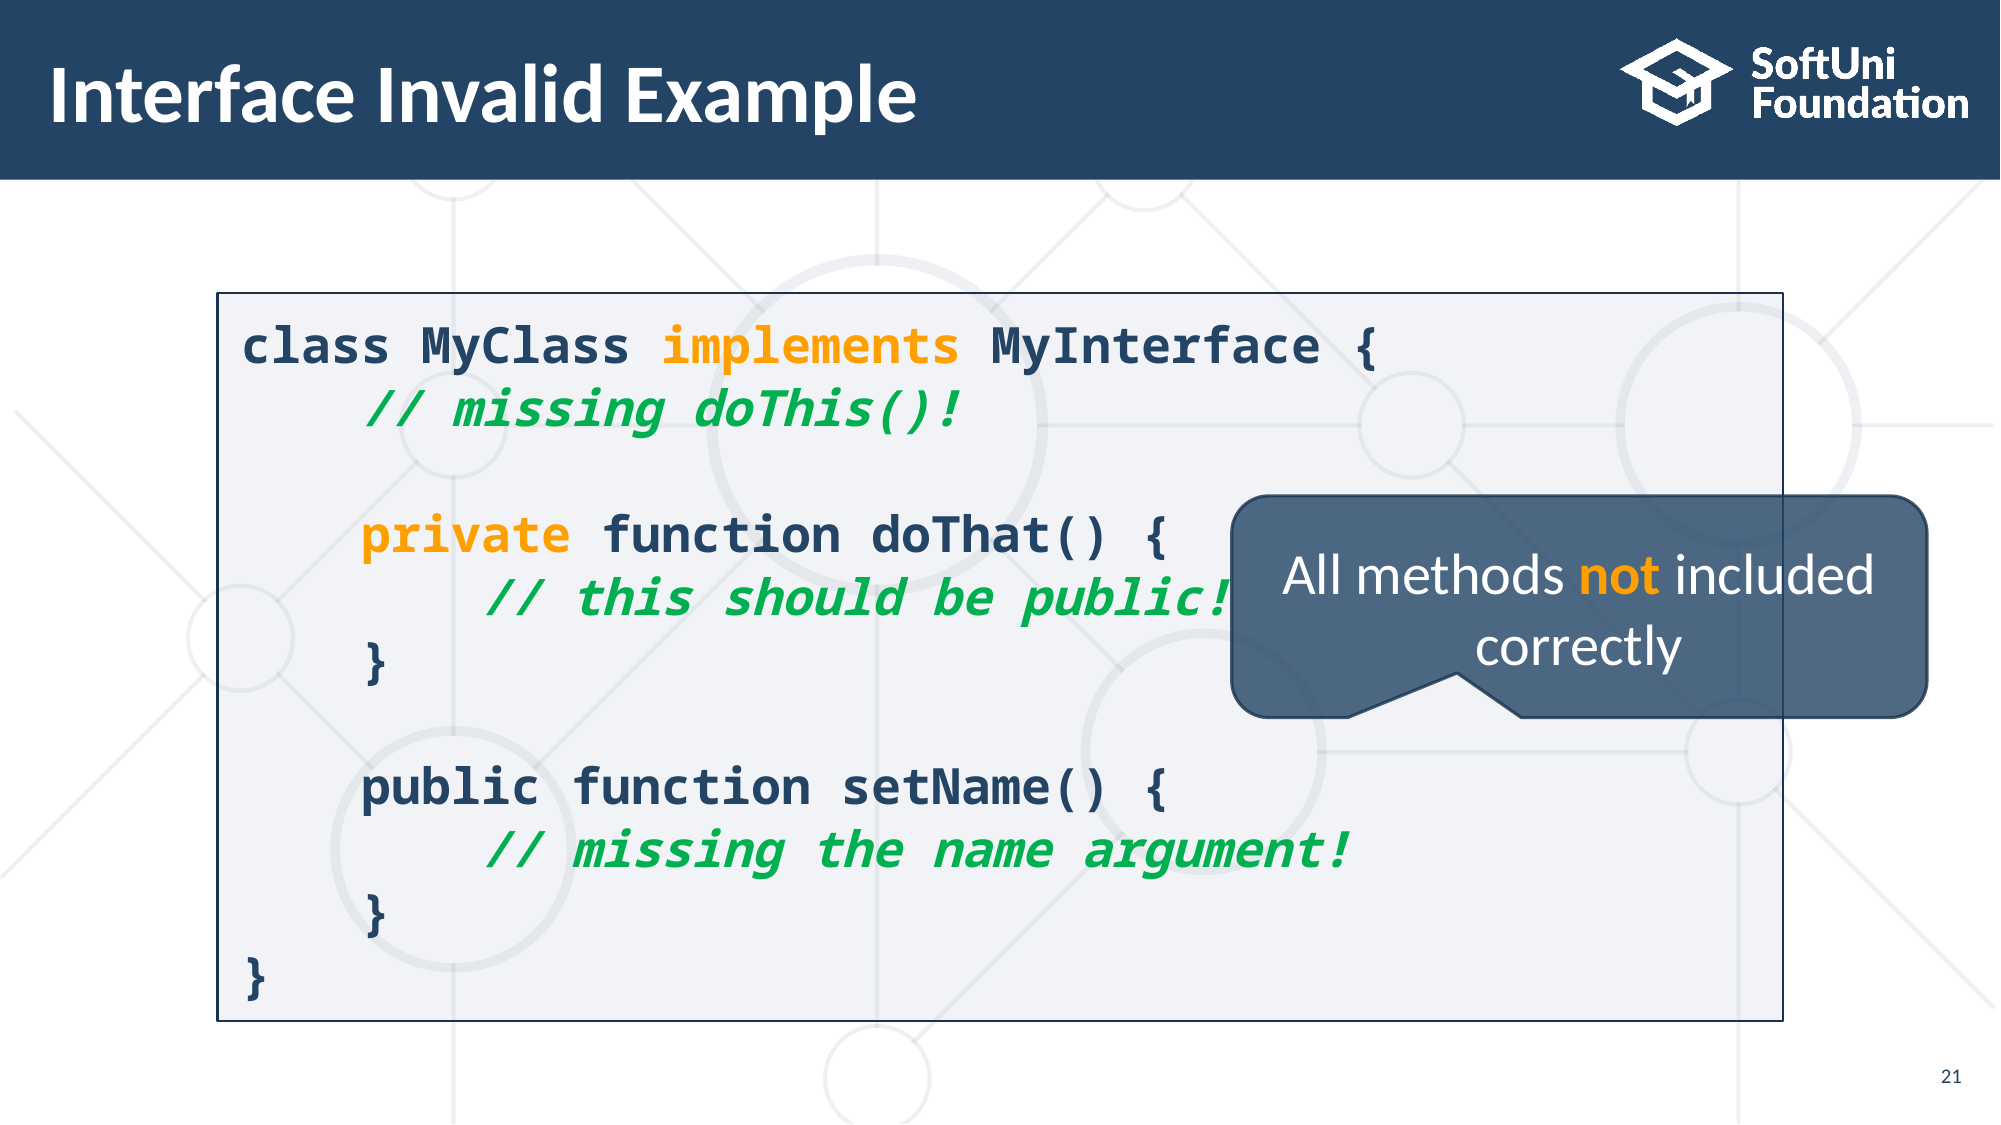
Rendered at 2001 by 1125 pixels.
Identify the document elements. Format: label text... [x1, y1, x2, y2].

text_box All methods not included correctly [1229, 493, 1930, 720]
slide_number 21 [1897, 1049, 1968, 1101]
text_box class MyClass implements MyInterface { // missing doThis()! private function doThat() { // this should be public! } public function setName() { // missing the name argument! } } [217, 292, 1784, 1021]
title Interface Invalid Example [31, 16, 1591, 162]
picture [1619, 38, 1968, 126]
